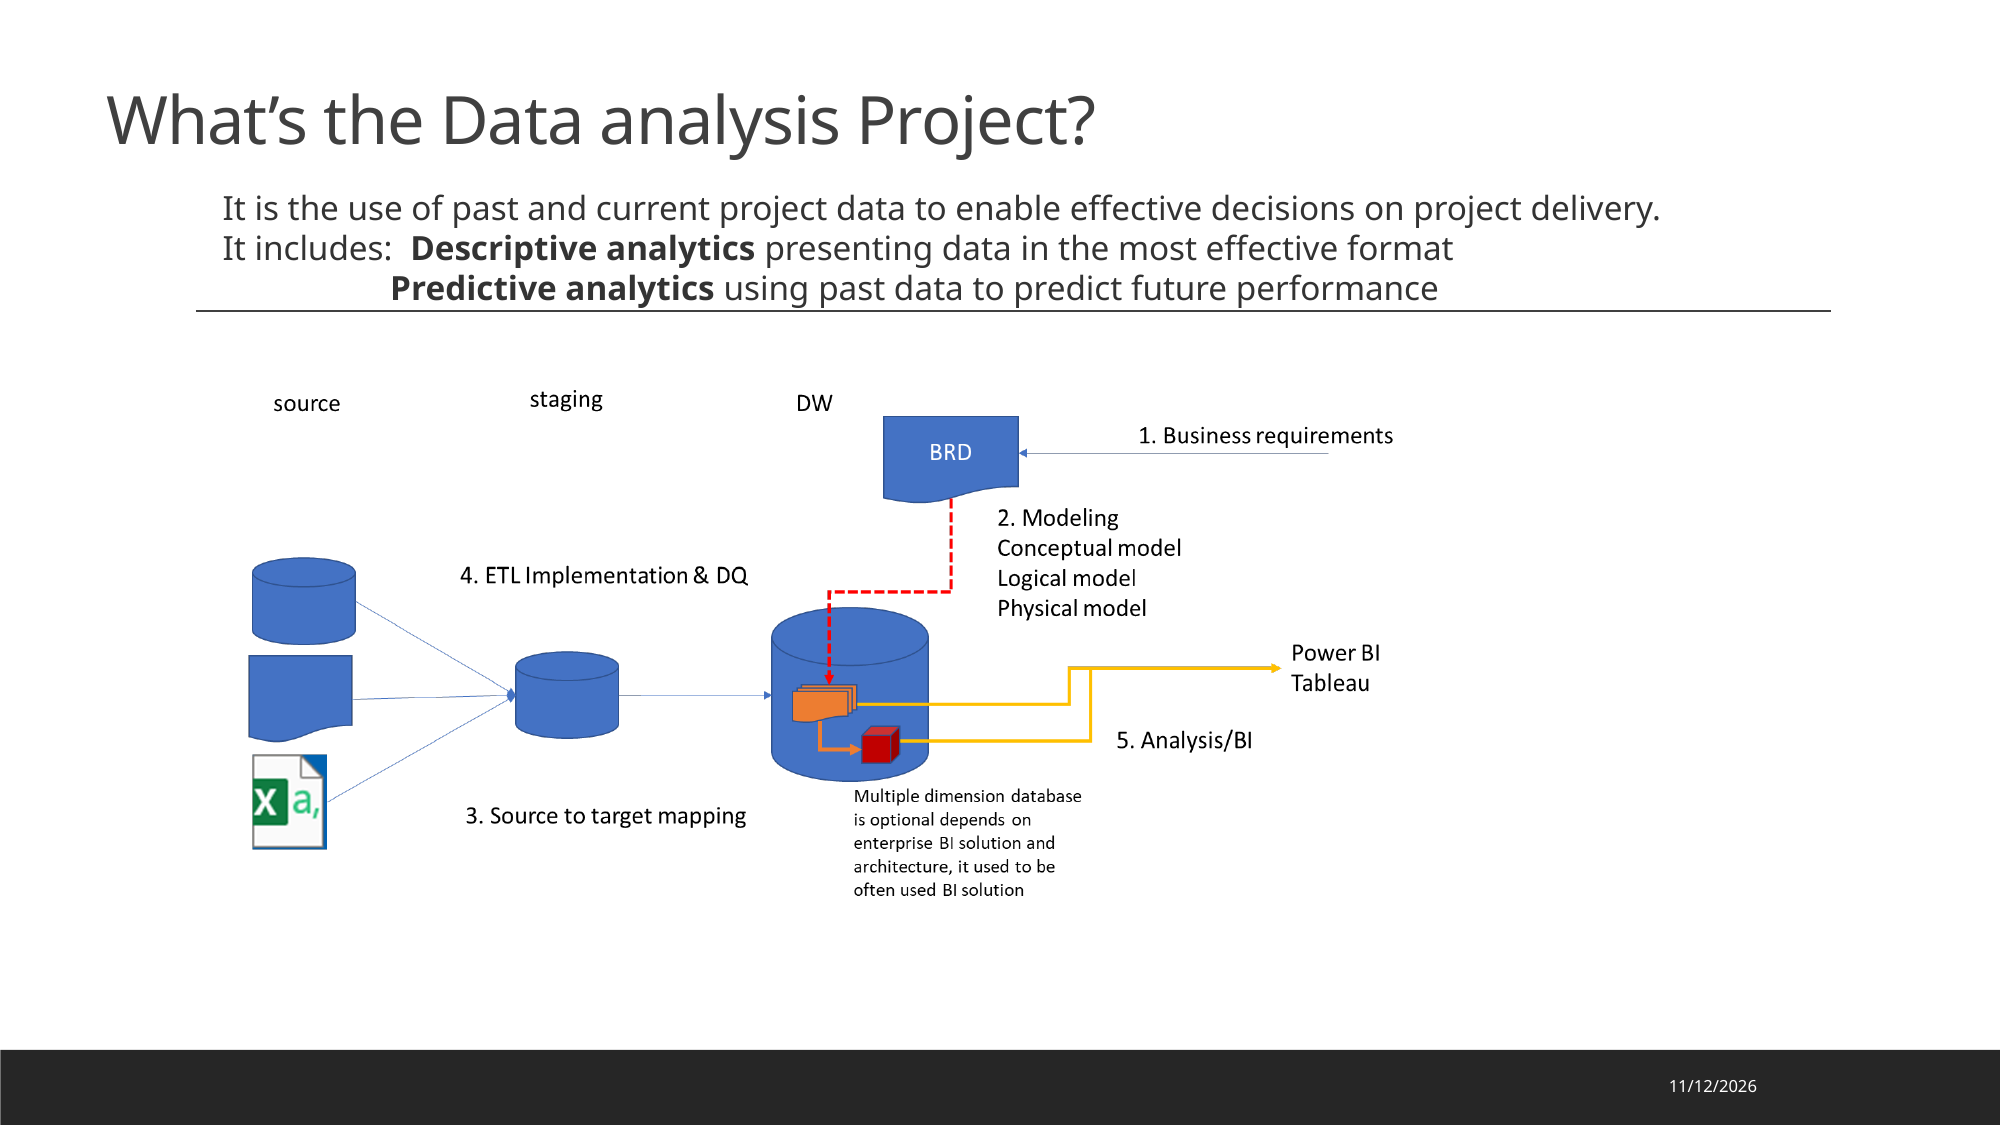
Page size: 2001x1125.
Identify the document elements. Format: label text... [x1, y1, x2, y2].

text_box It is the use of past and current project data to enable effective decisions on project delivery. It includes: Descriptive analytics presenting data in the most effective format Predictive analytics using past data to predict future performance [207, 179, 1792, 360]
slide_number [1348, 1057, 1773, 1118]
title What’s the Data analysis Project? [91, 48, 1742, 168]
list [176, 368, 1409, 914]
